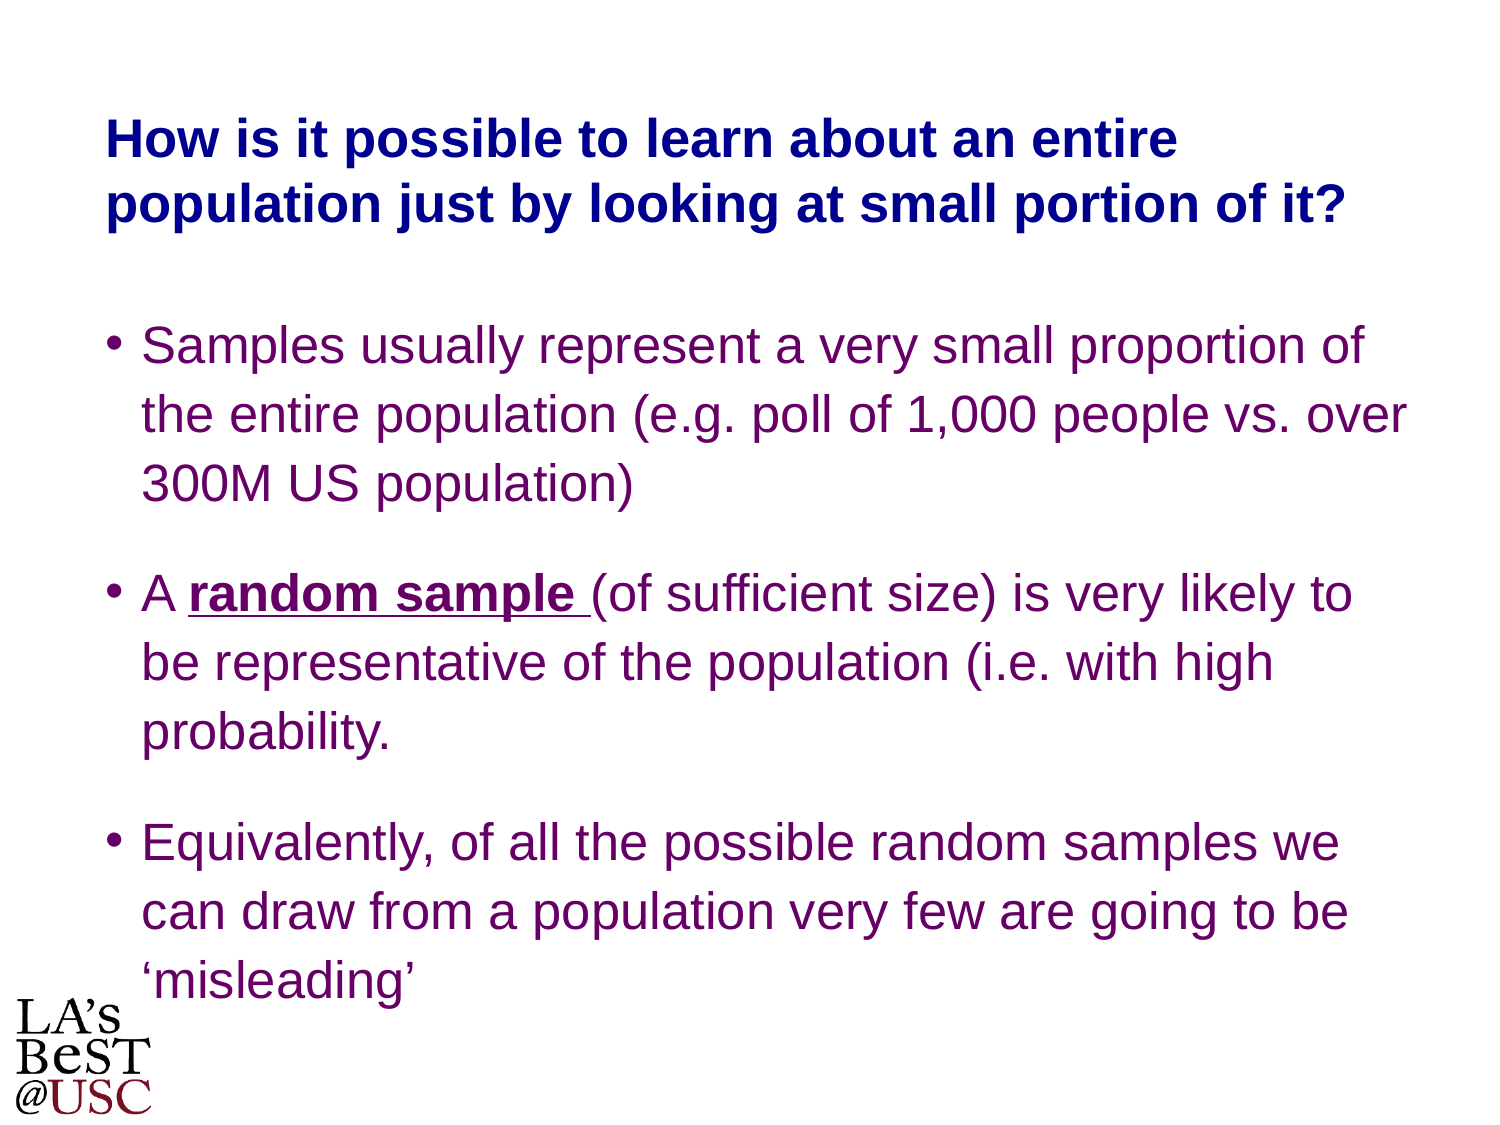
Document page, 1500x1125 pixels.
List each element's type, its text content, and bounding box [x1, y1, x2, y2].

picture [12, 992, 157, 1120]
title How is it possible to learn about an entire population just by looking at small portion of it? [90, 74, 1478, 262]
list Samples usually represent a very small proportion of the entire population (e.g. poll of 1,000 people vs. over 300M US population) A random sample (of sufficient size) is very likely to be representative of the population (i.e. with high probability. Equivalently, of all the possible random samples we can draw from a population very few are going to be ‘misleading’ [90, 297, 1428, 1020]
